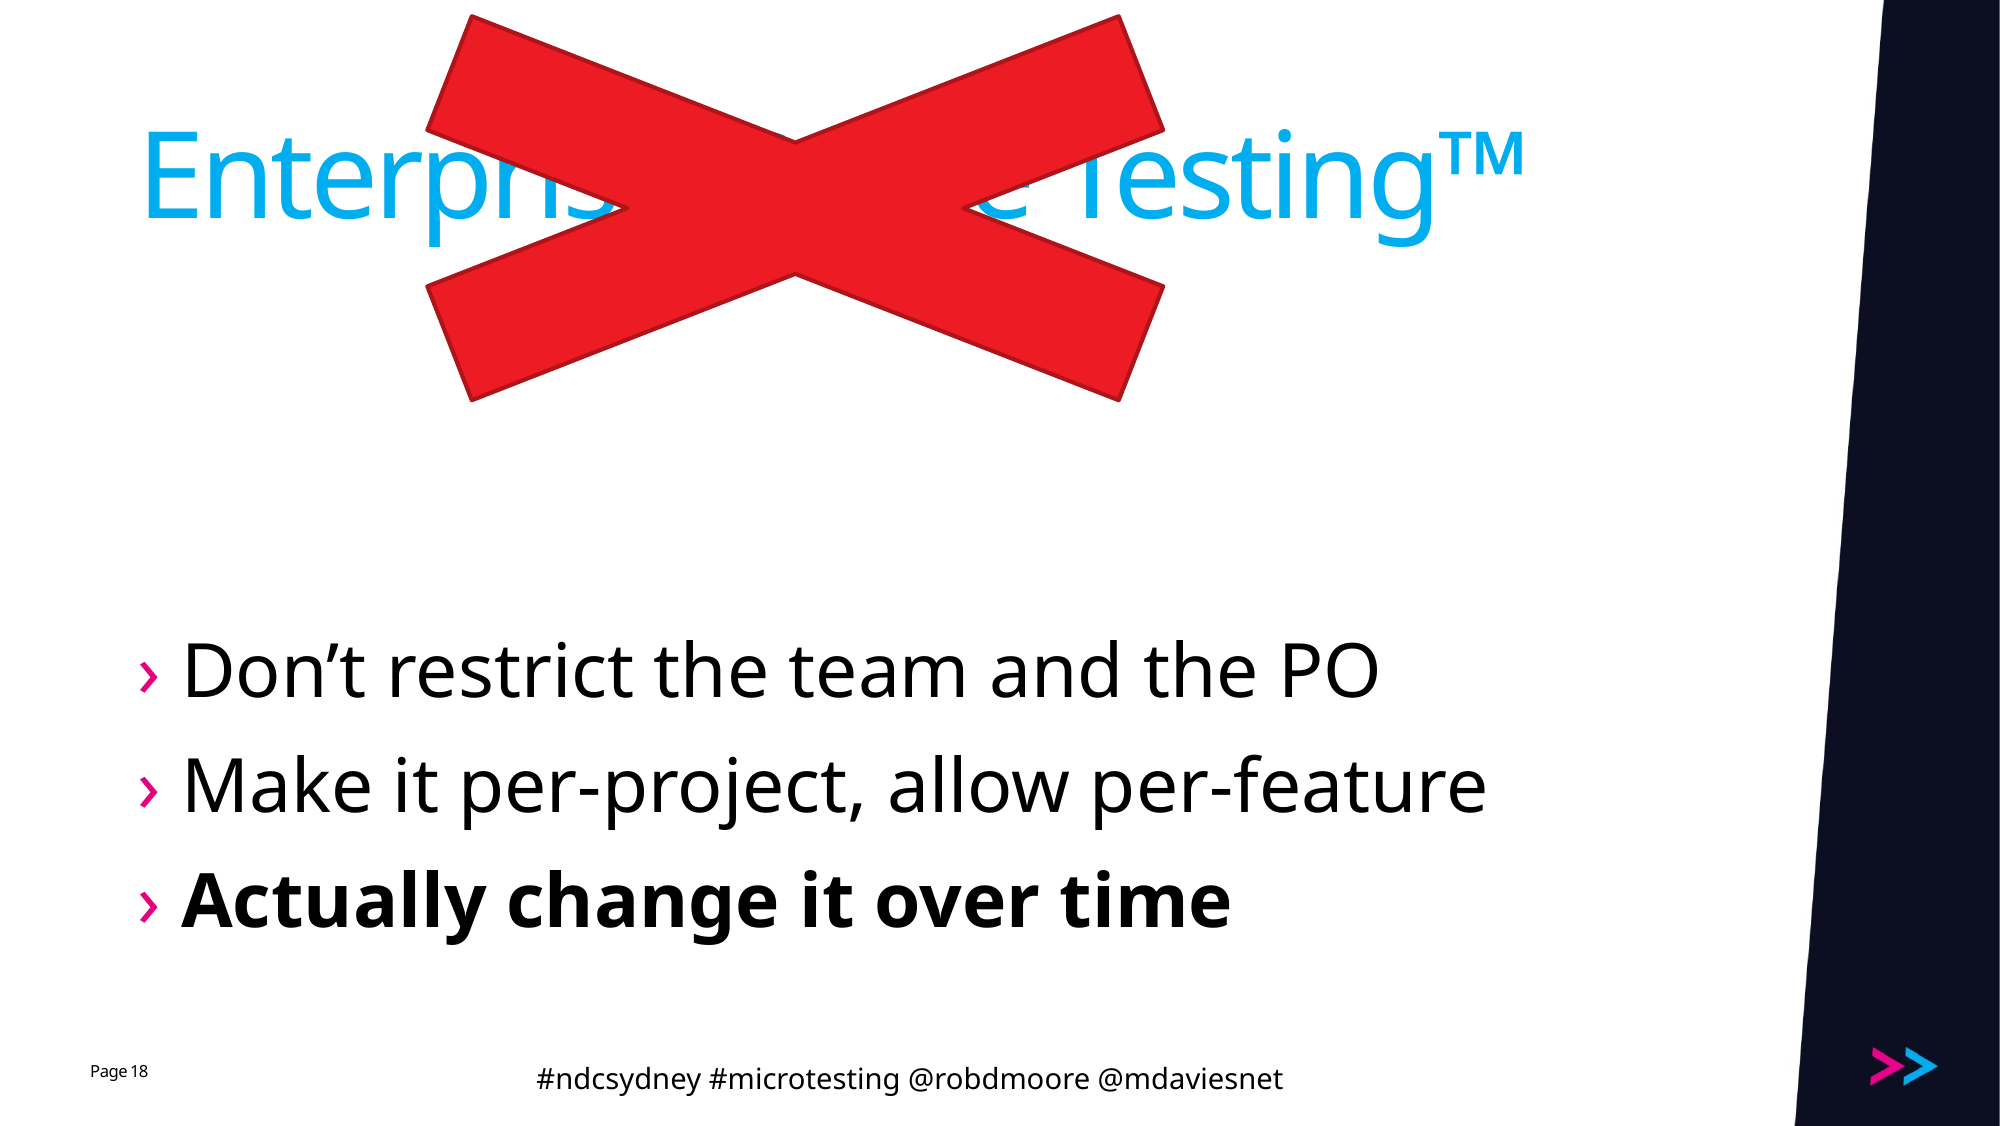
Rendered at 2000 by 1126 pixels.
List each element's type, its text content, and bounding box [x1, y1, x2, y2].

title Enterprise Grade Testing™ [577, 54, 1013, 140]
title Enterprise Grade Testing™ [137, 54, 619, 243]
list Don’t restrict the team and the PO Make it per-project, allow per-feature Actually change it over time [137, 277, 1786, 1021]
slide_number 18 [130, 1061, 166, 1113]
title Enterprise Grade Testing™ [971, 54, 1786, 243]
text_box [425, 14, 1166, 403]
picture [0, 0, 2000, 1126]
